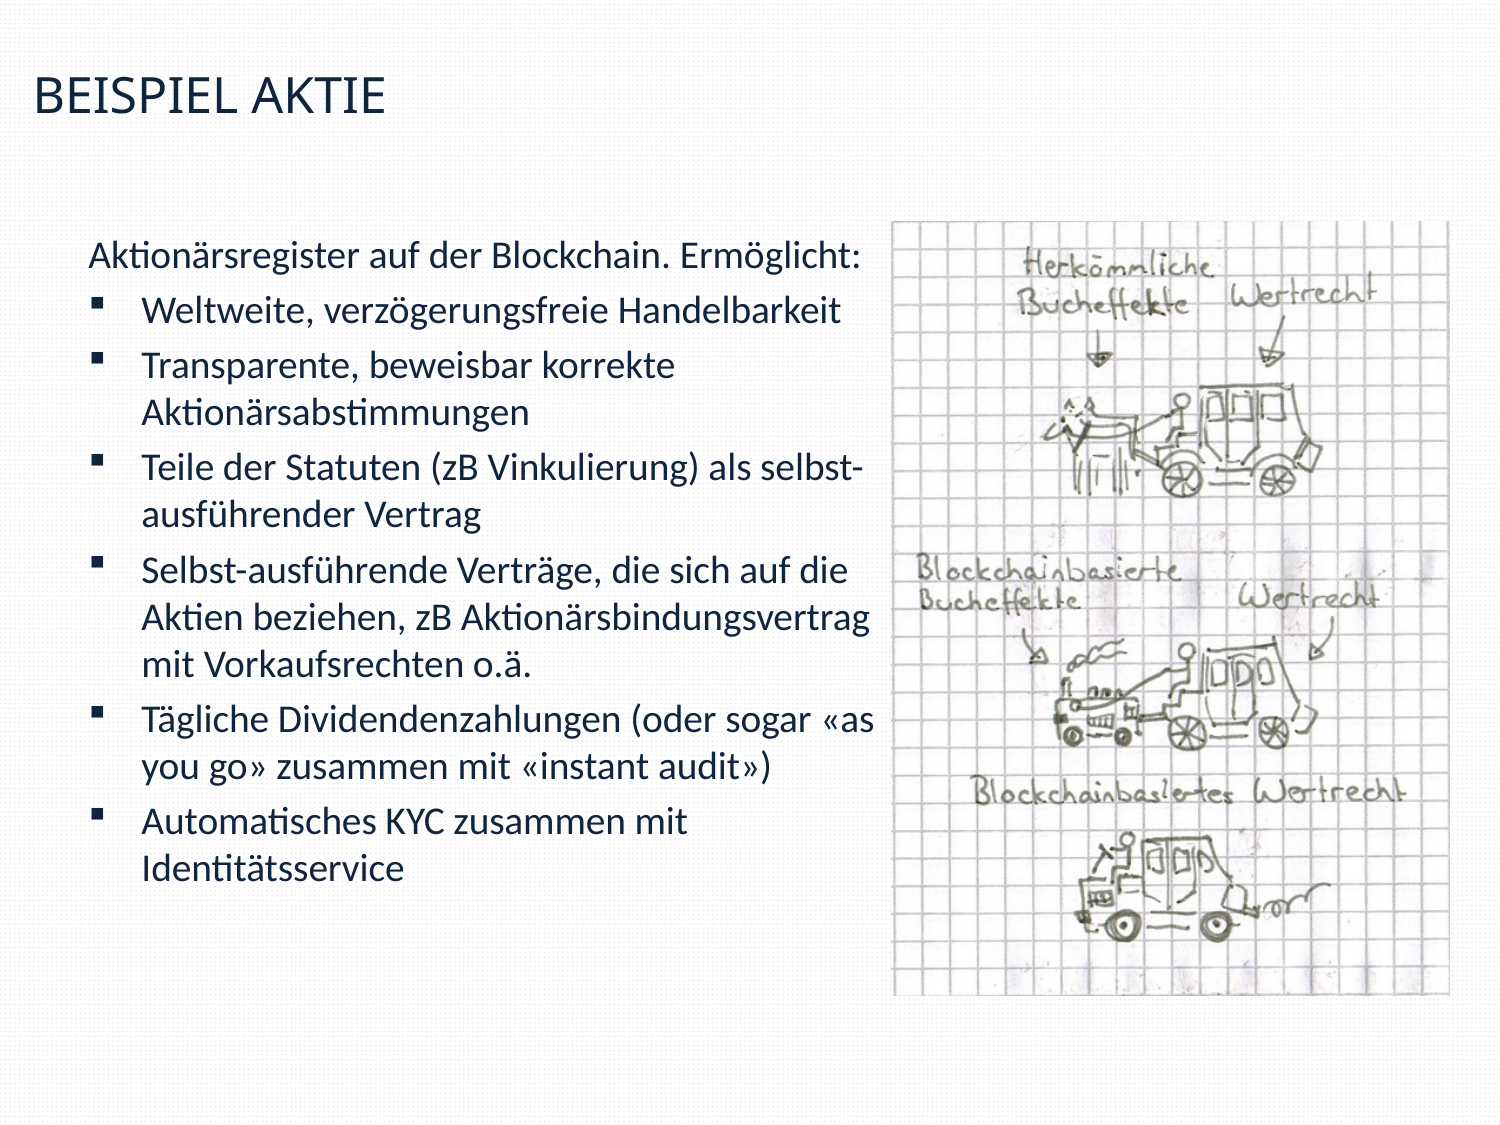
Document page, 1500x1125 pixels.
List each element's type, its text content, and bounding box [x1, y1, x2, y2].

title BEISPIEL AKTIE [17, 0, 1307, 188]
list Aktionärsregister auf der Blockchain. Ermöglicht: Weltweite, verzögerungsfreie Handelbarkeit Transparente, beweisbar korrekte Aktionärsabstimmungen Teile der Statuten (zB Vinkulierung) als selbst-ausführender Vertrag Selbst-ausführende Verträge, die sich auf die Aktien beziehen, zB Aktionärsbindungsvertrag mit Vorkaufsrechten o.ä. Tägliche Dividendenzahlungen (oder sogar «as you go» zusammen mit «instant audit») Automatisches KYC zusammen mit Identitätsservice [73, 221, 890, 996]
picture [0, 0, 1500, 1125]
